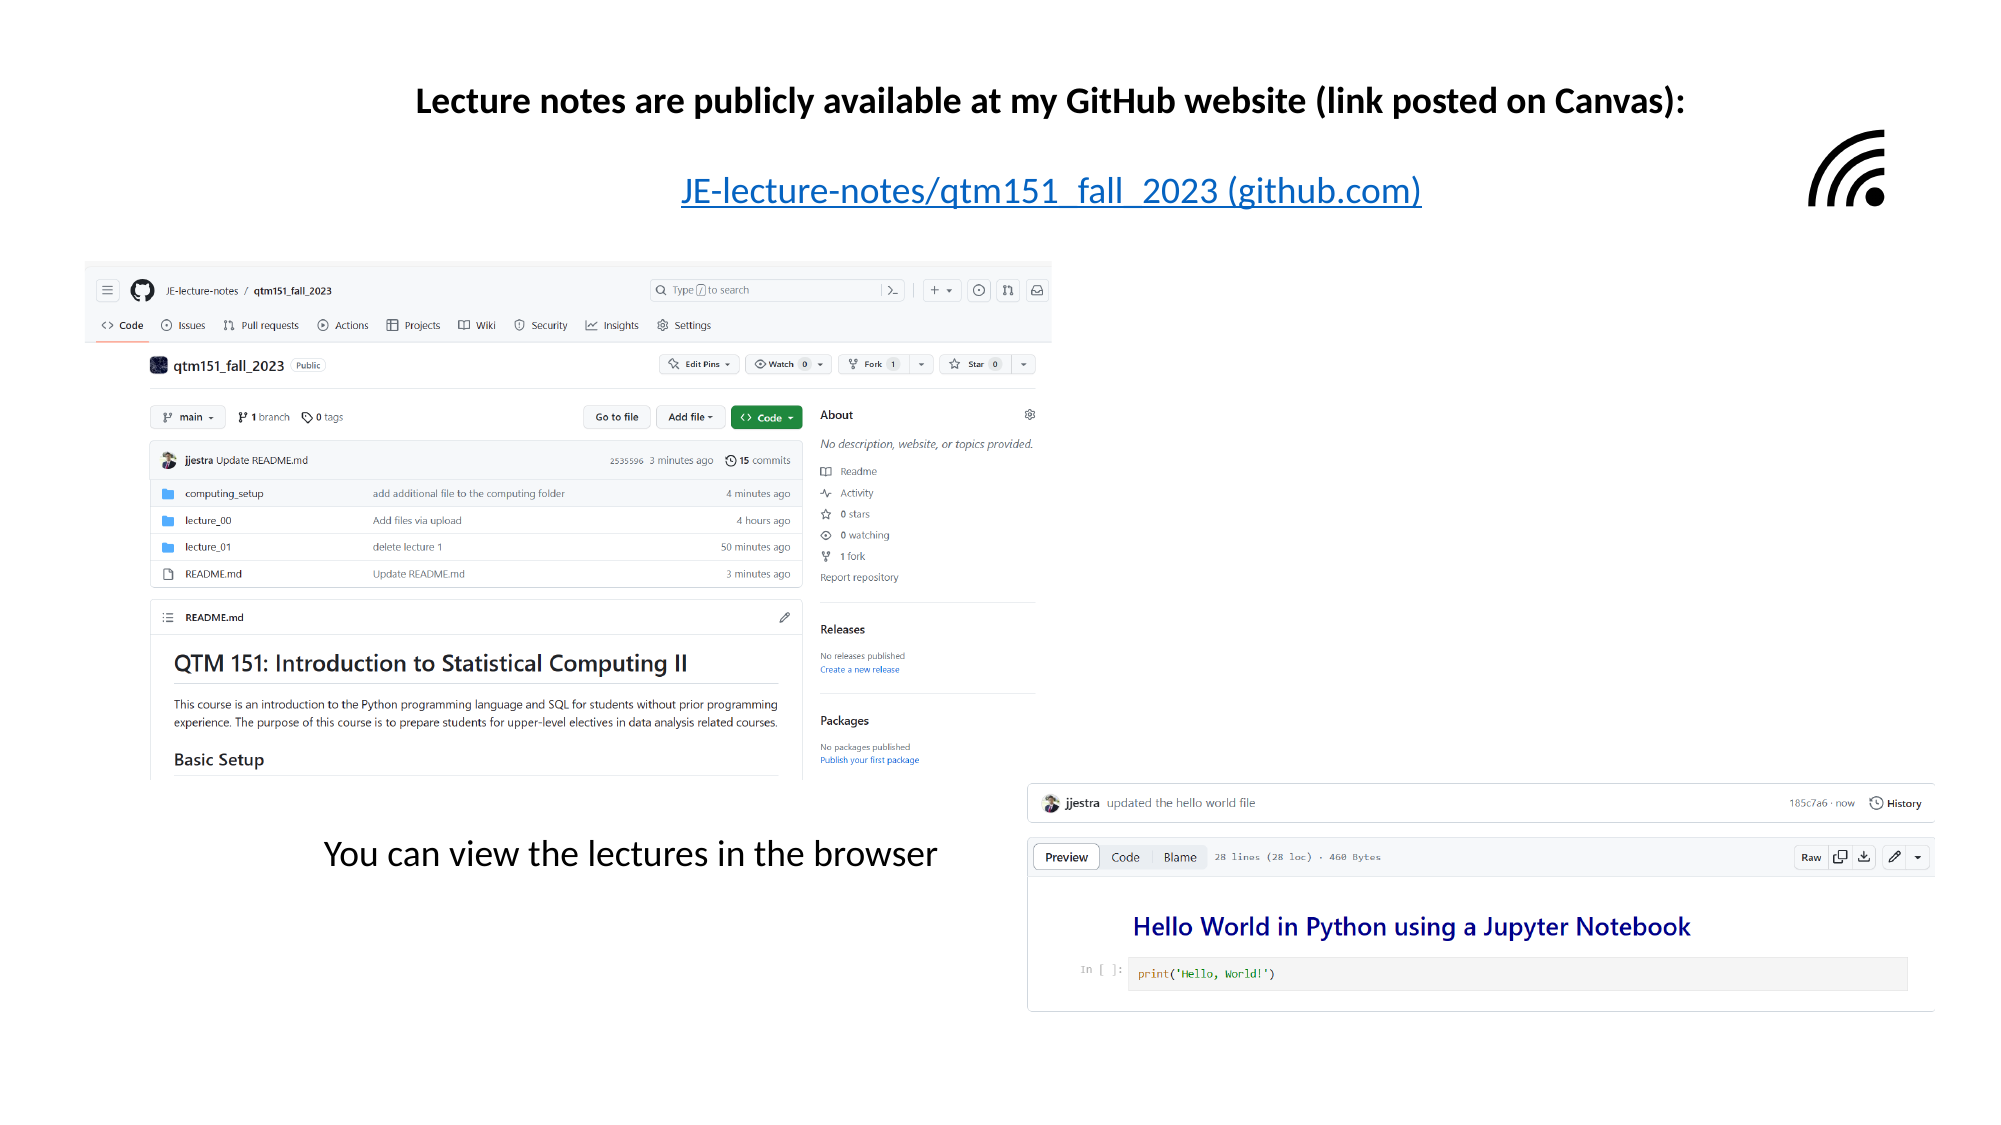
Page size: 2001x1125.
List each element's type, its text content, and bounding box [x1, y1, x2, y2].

picture [1789, 110, 1905, 227]
text_box Lecture notes are publicly available at my GitHub website (link posted on Canvas): JE-lecture-notes/qtm151_fall_2023 (github.com) [379, 68, 1725, 219]
text_box You can view the lectures in the browser [309, 821, 979, 882]
picture [84, 261, 1935, 1029]
